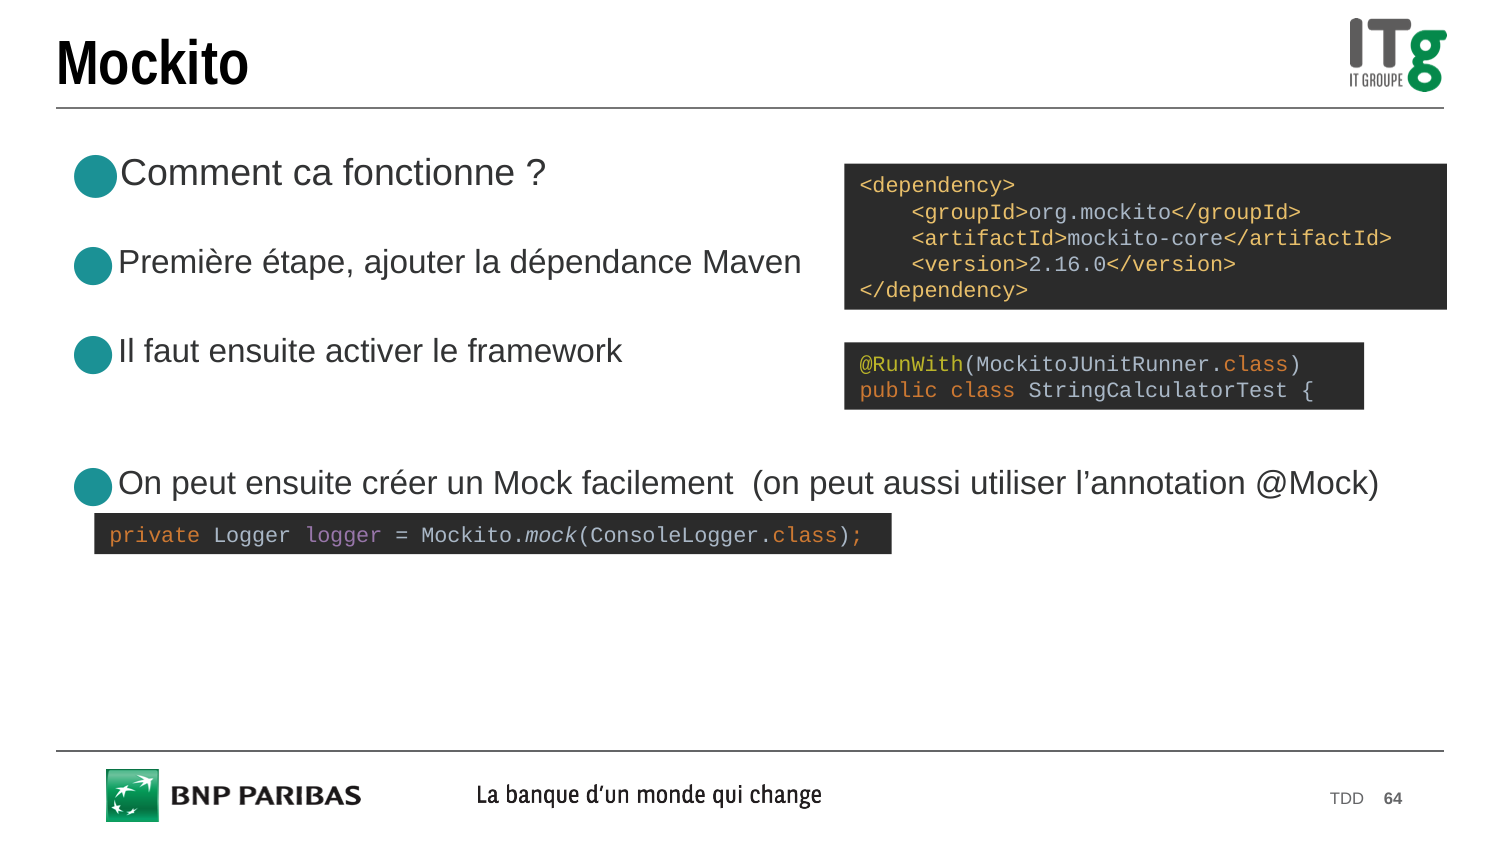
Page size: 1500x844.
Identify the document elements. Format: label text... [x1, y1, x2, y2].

picture [106, 769, 361, 822]
list Comment ca fonctionne ? Première étape, ajouter la dépendance Maven Il faut ensuite activer le framework On peut ensuite créer un Mock facilement (on peut aussi utiliser l’annotation @Mock) [56, 139, 1444, 729]
text_box @RunWith(MockitoJUnitRunner.class) public class StringCalculatorTest { [844, 342, 1365, 410]
title Mockito [56, 14, 1444, 106]
picture [478, 784, 821, 809]
text_box <dependency> <groupId>org.mockito</groupId> <artifactId>mockito-core</artifactId> <version>2.16.0</version> </dependency> [844, 163, 1447, 310]
text_box private Logger logger = Mockito.mock(ConsoleLogger.class); [94, 513, 892, 555]
footer TDD [1033, 786, 1365, 810]
slide_number 64 [1372, 786, 1403, 810]
